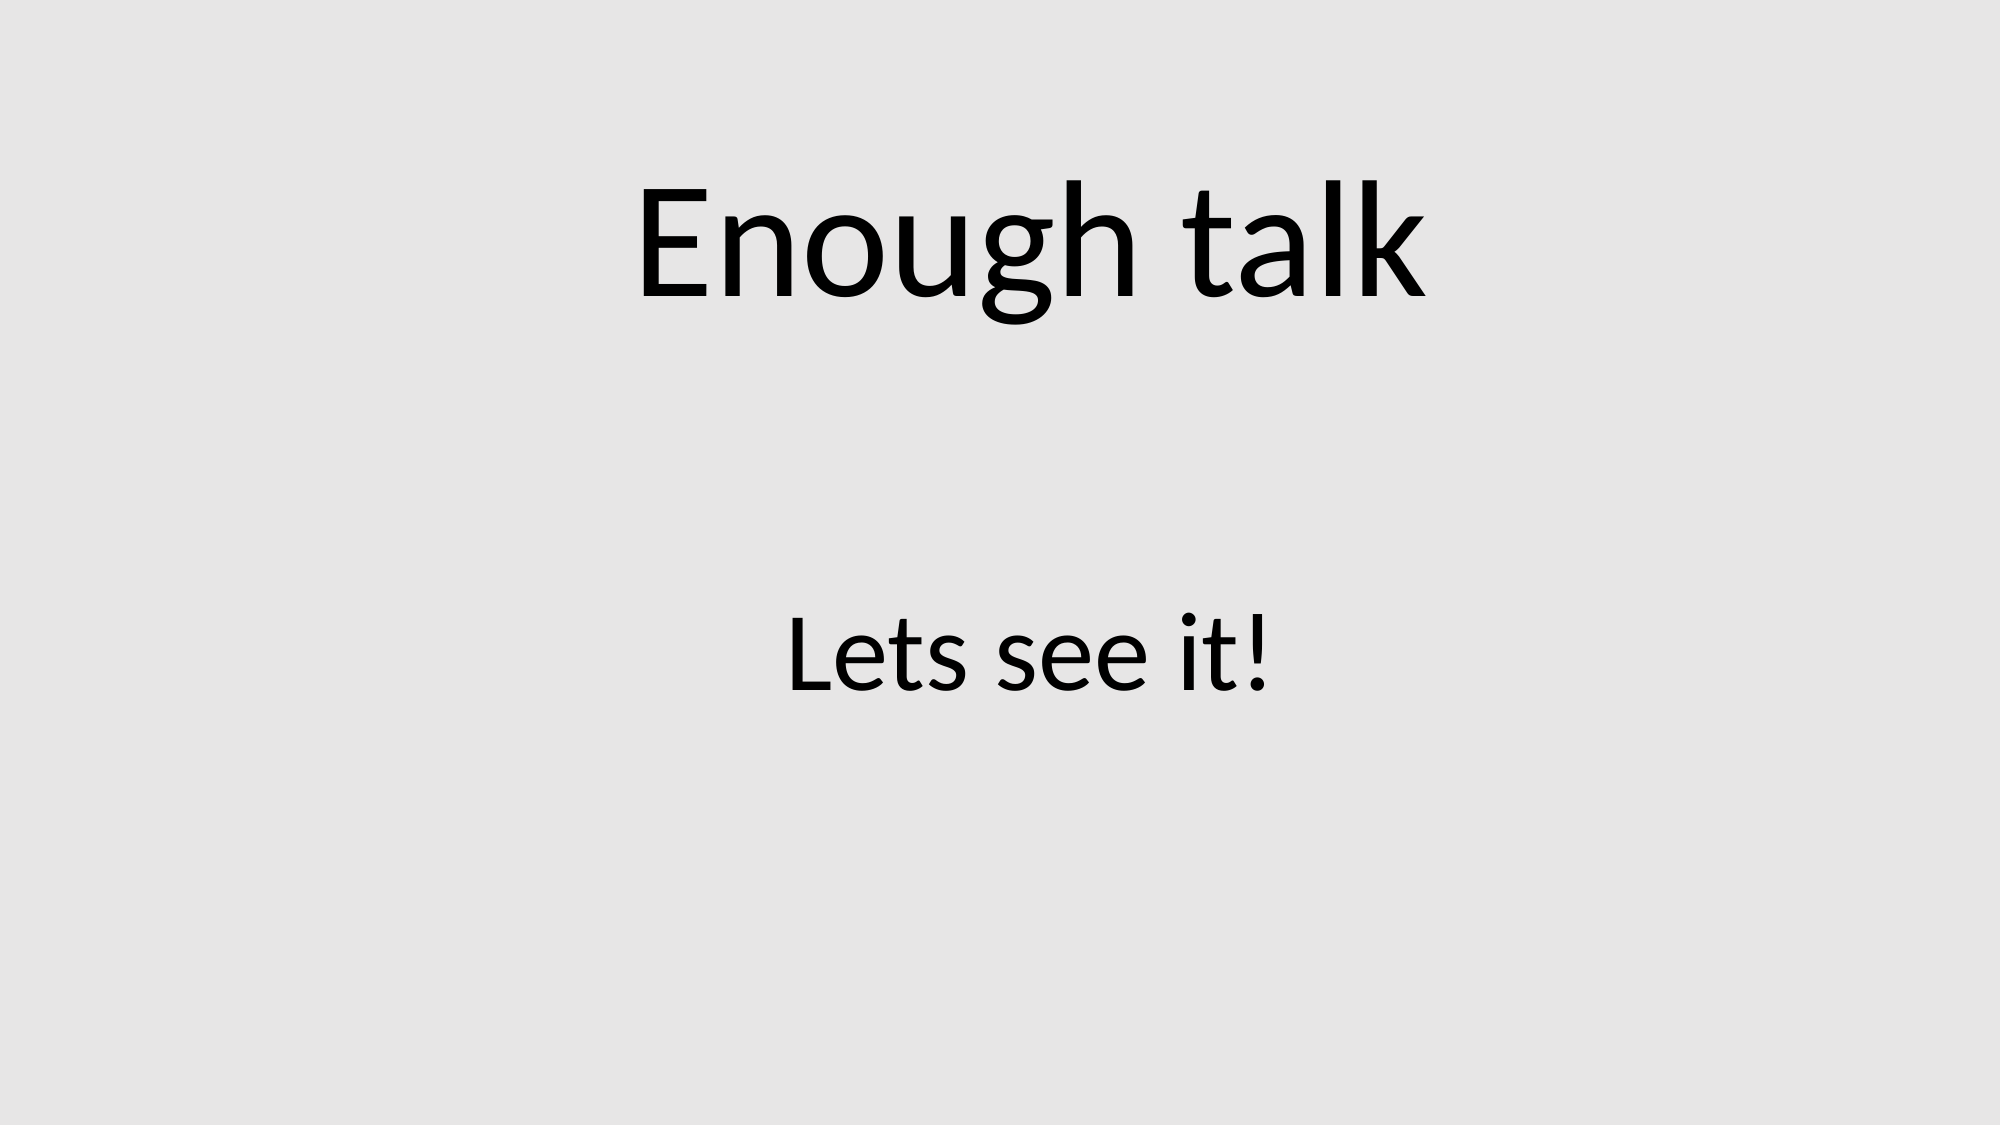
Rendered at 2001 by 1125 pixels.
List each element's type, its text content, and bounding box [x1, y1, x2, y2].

list Enough talk [61, 145, 2000, 381]
text_box Lets see it! [770, 570, 1311, 721]
